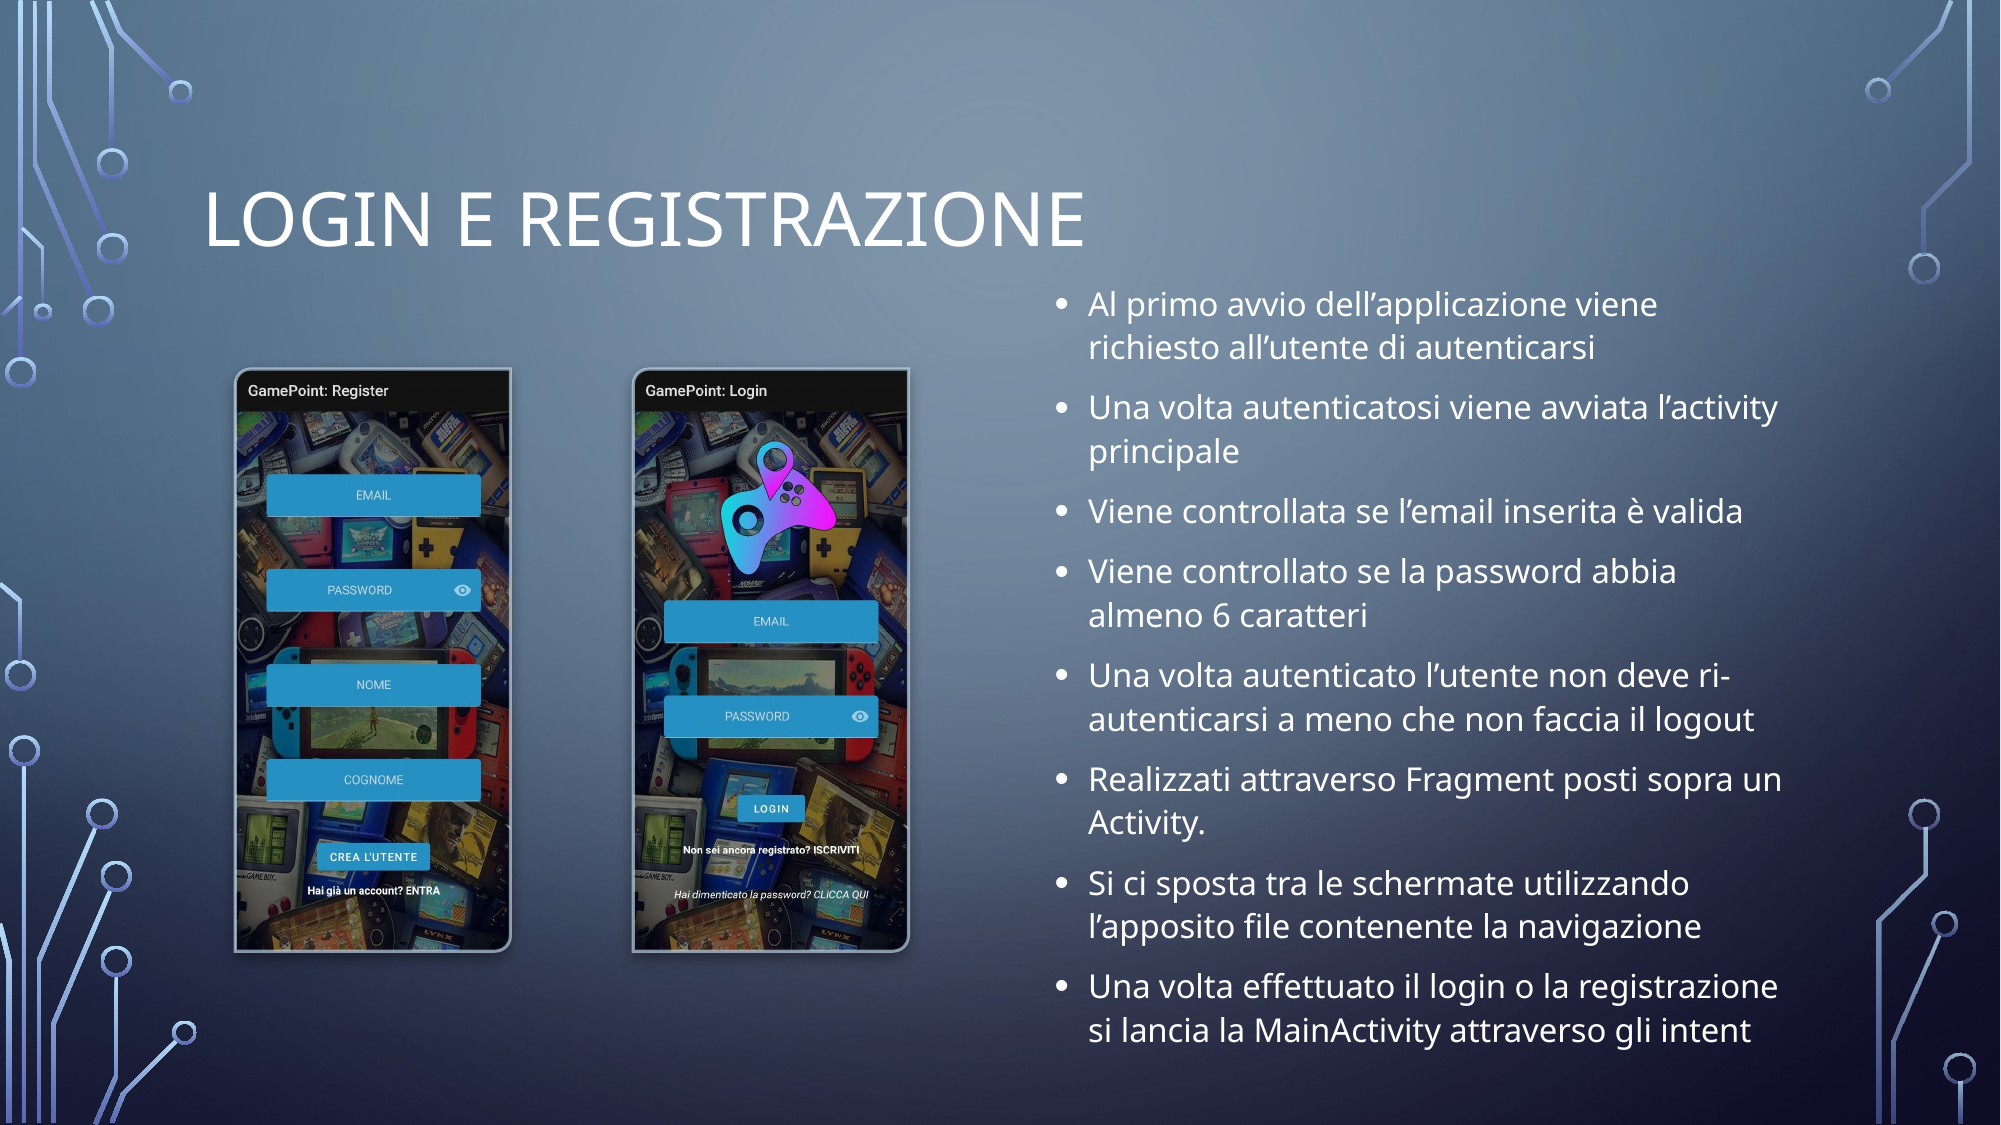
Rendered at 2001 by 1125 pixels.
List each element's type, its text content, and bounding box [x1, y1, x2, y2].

list Al primo avvio dell’applicazione viene richiesto all’utente di autenticarsi Una volta autenticatosi viene avviata l’activity principale Viene controllata se l’email inserita è valida Viene controllato se la password abbia almeno 6 caratteri Una volta autenticato l’utente non deve ri-autenticarsi a meno che non faccia il logout Realizzati attraverso Fragment posti sopra un Activity. Si ci sposta tra le schermate utilizzando l’apposito file contenente la navigazione Una volta effettuato il login o la registrazione si lancia la MainActivity attraverso gli intent [1039, 272, 1813, 1068]
title Login e Registrazione [187, 101, 1813, 344]
picture [633, 368, 909, 952]
picture [235, 368, 511, 952]
